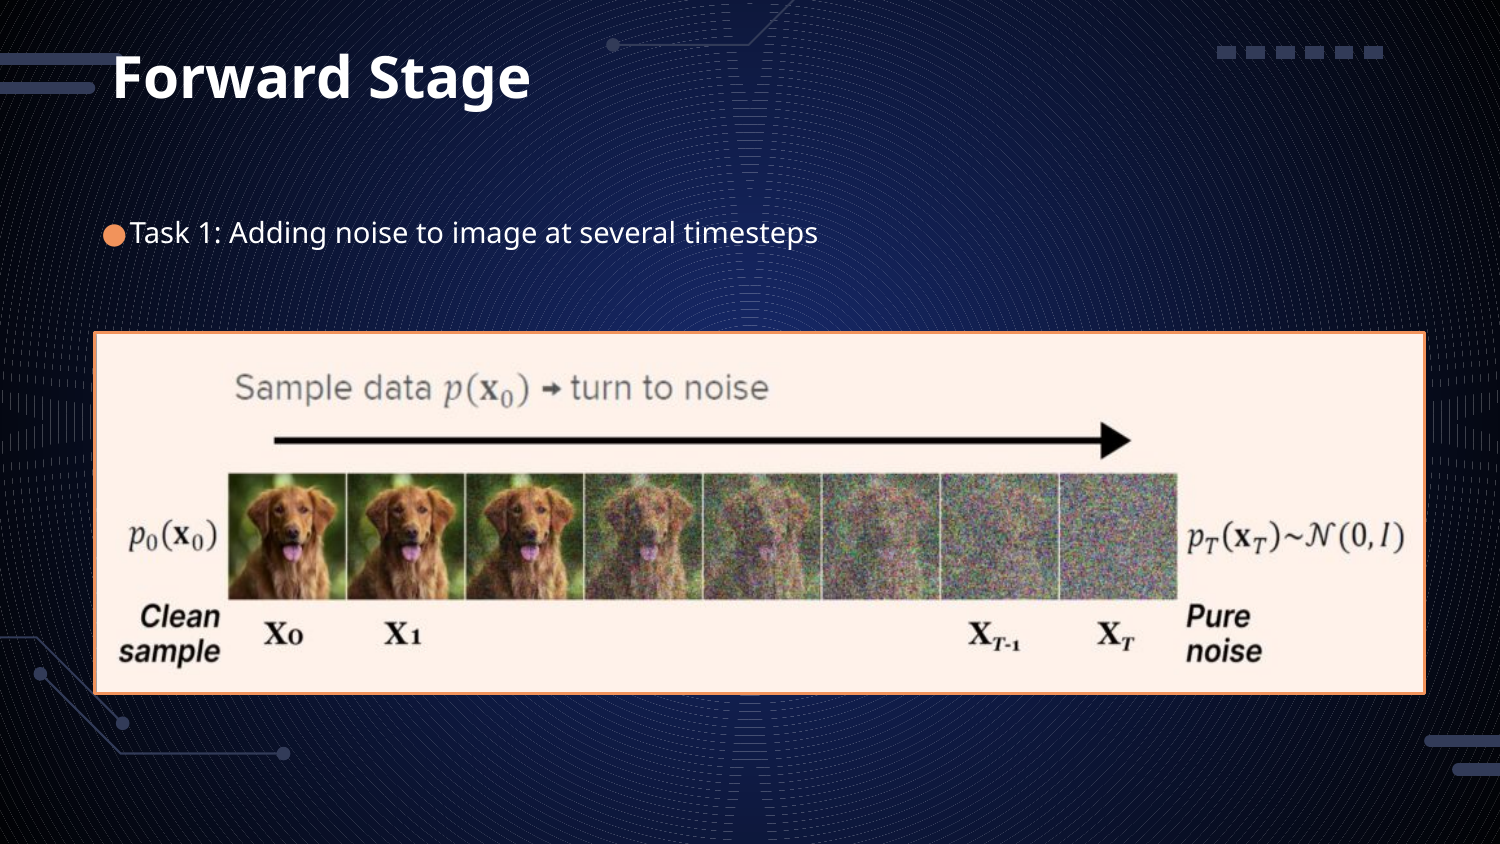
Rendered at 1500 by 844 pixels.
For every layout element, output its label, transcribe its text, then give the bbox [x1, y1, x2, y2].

subtitle Task 1: Adding noise to image at several timesteps [86, 199, 1204, 291]
title Forward Stage [96, 48, 816, 126]
picture [96, 333, 1424, 693]
